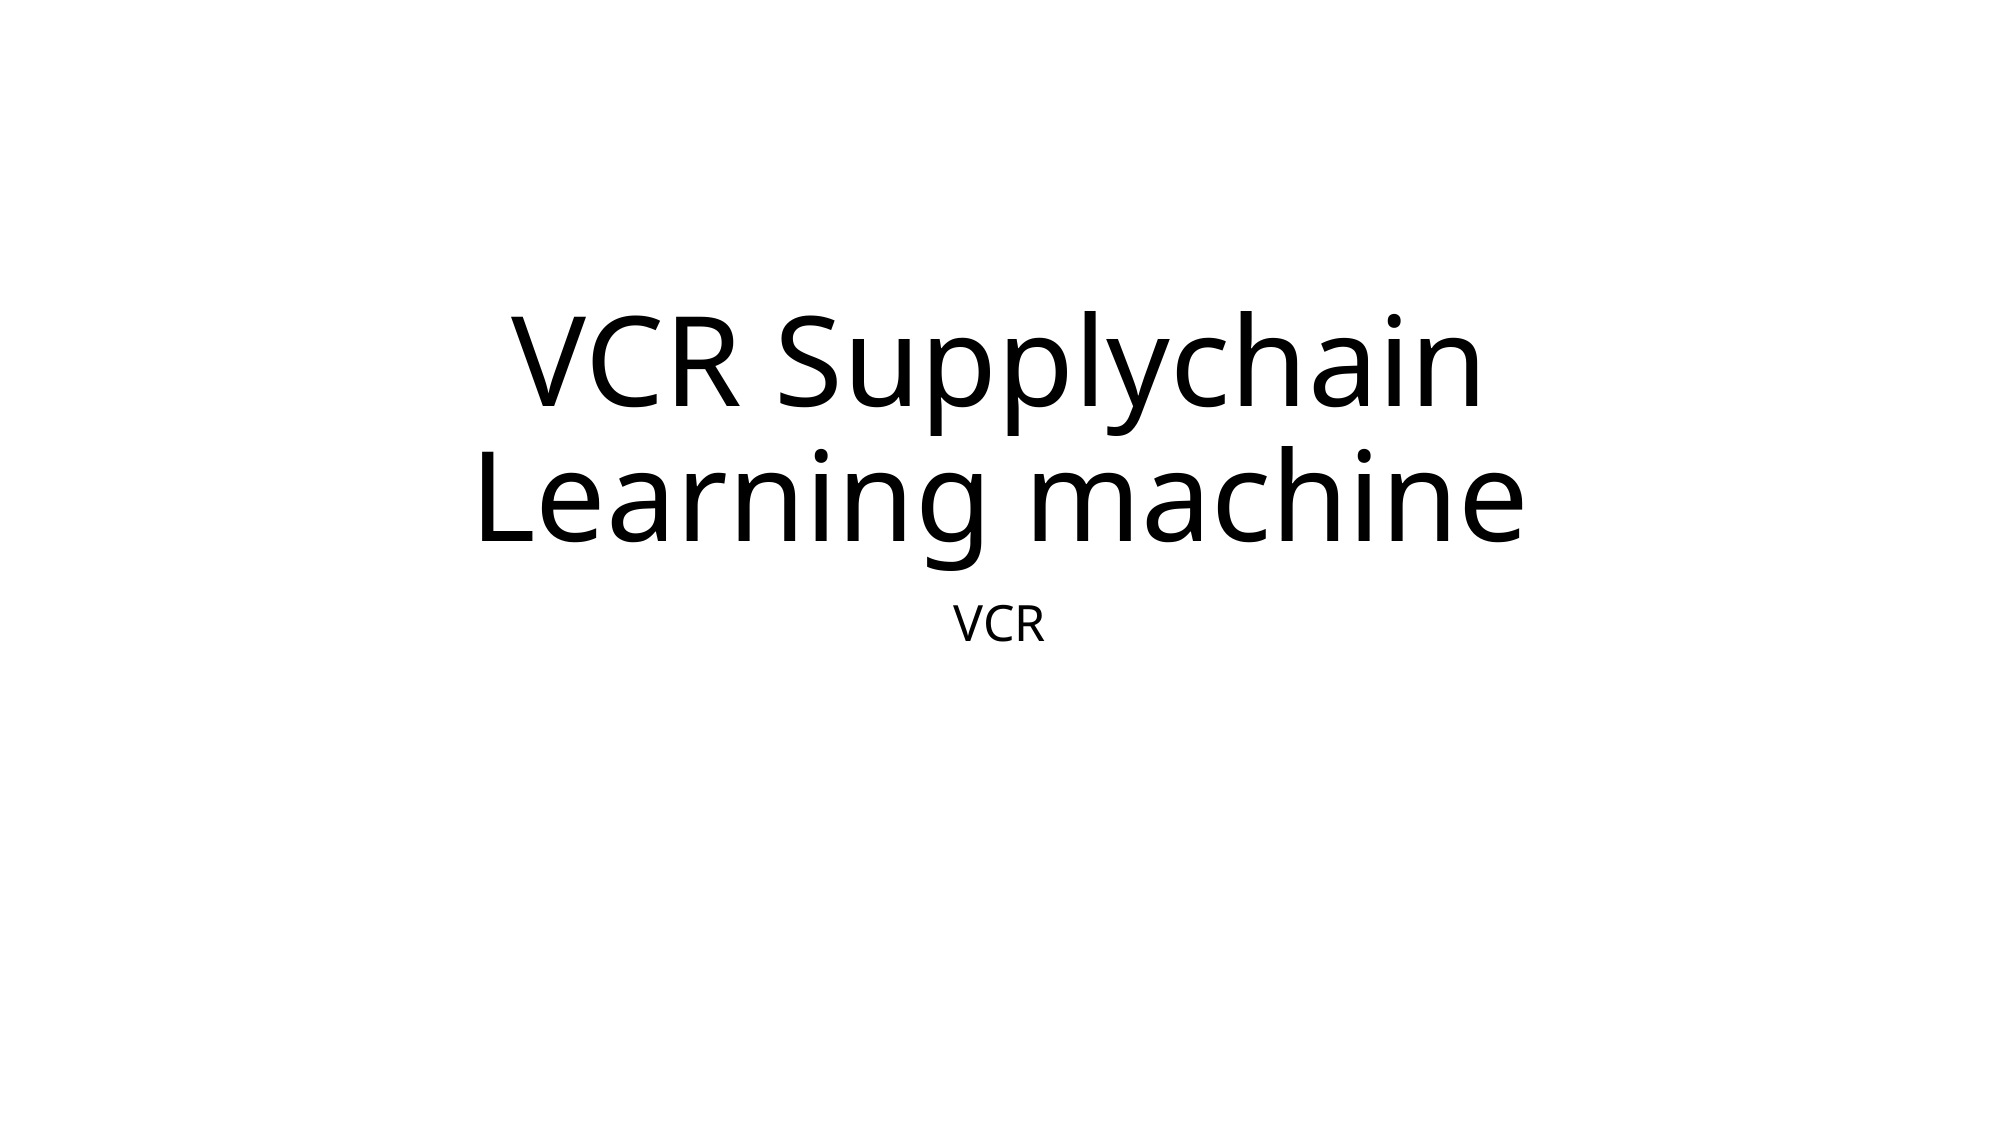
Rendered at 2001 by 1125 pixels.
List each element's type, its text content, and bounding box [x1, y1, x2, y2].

subtitle VCR [249, 590, 1750, 863]
title VCR Supplychain Learning machine [249, 184, 1750, 576]
